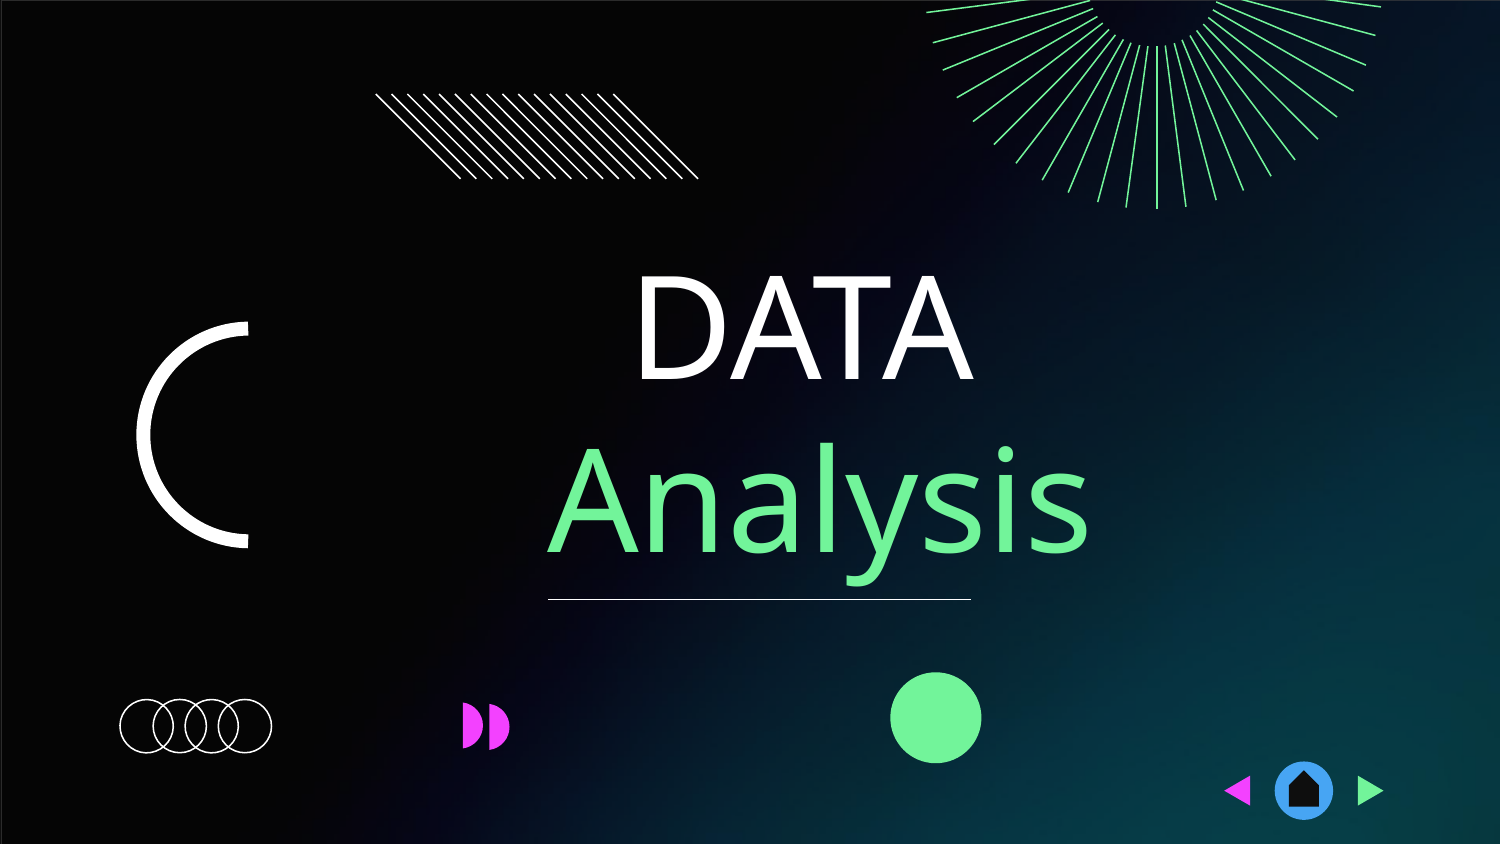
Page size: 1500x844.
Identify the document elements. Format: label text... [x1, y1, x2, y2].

text_box [1224, 775, 1251, 806]
text_box [1274, 761, 1334, 820]
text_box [923, 0, 1383, 210]
text_box [1357, 775, 1384, 806]
title DATA Analysis [326, 201, 1314, 631]
picture [2, 2, 1500, 844]
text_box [375, 93, 699, 180]
